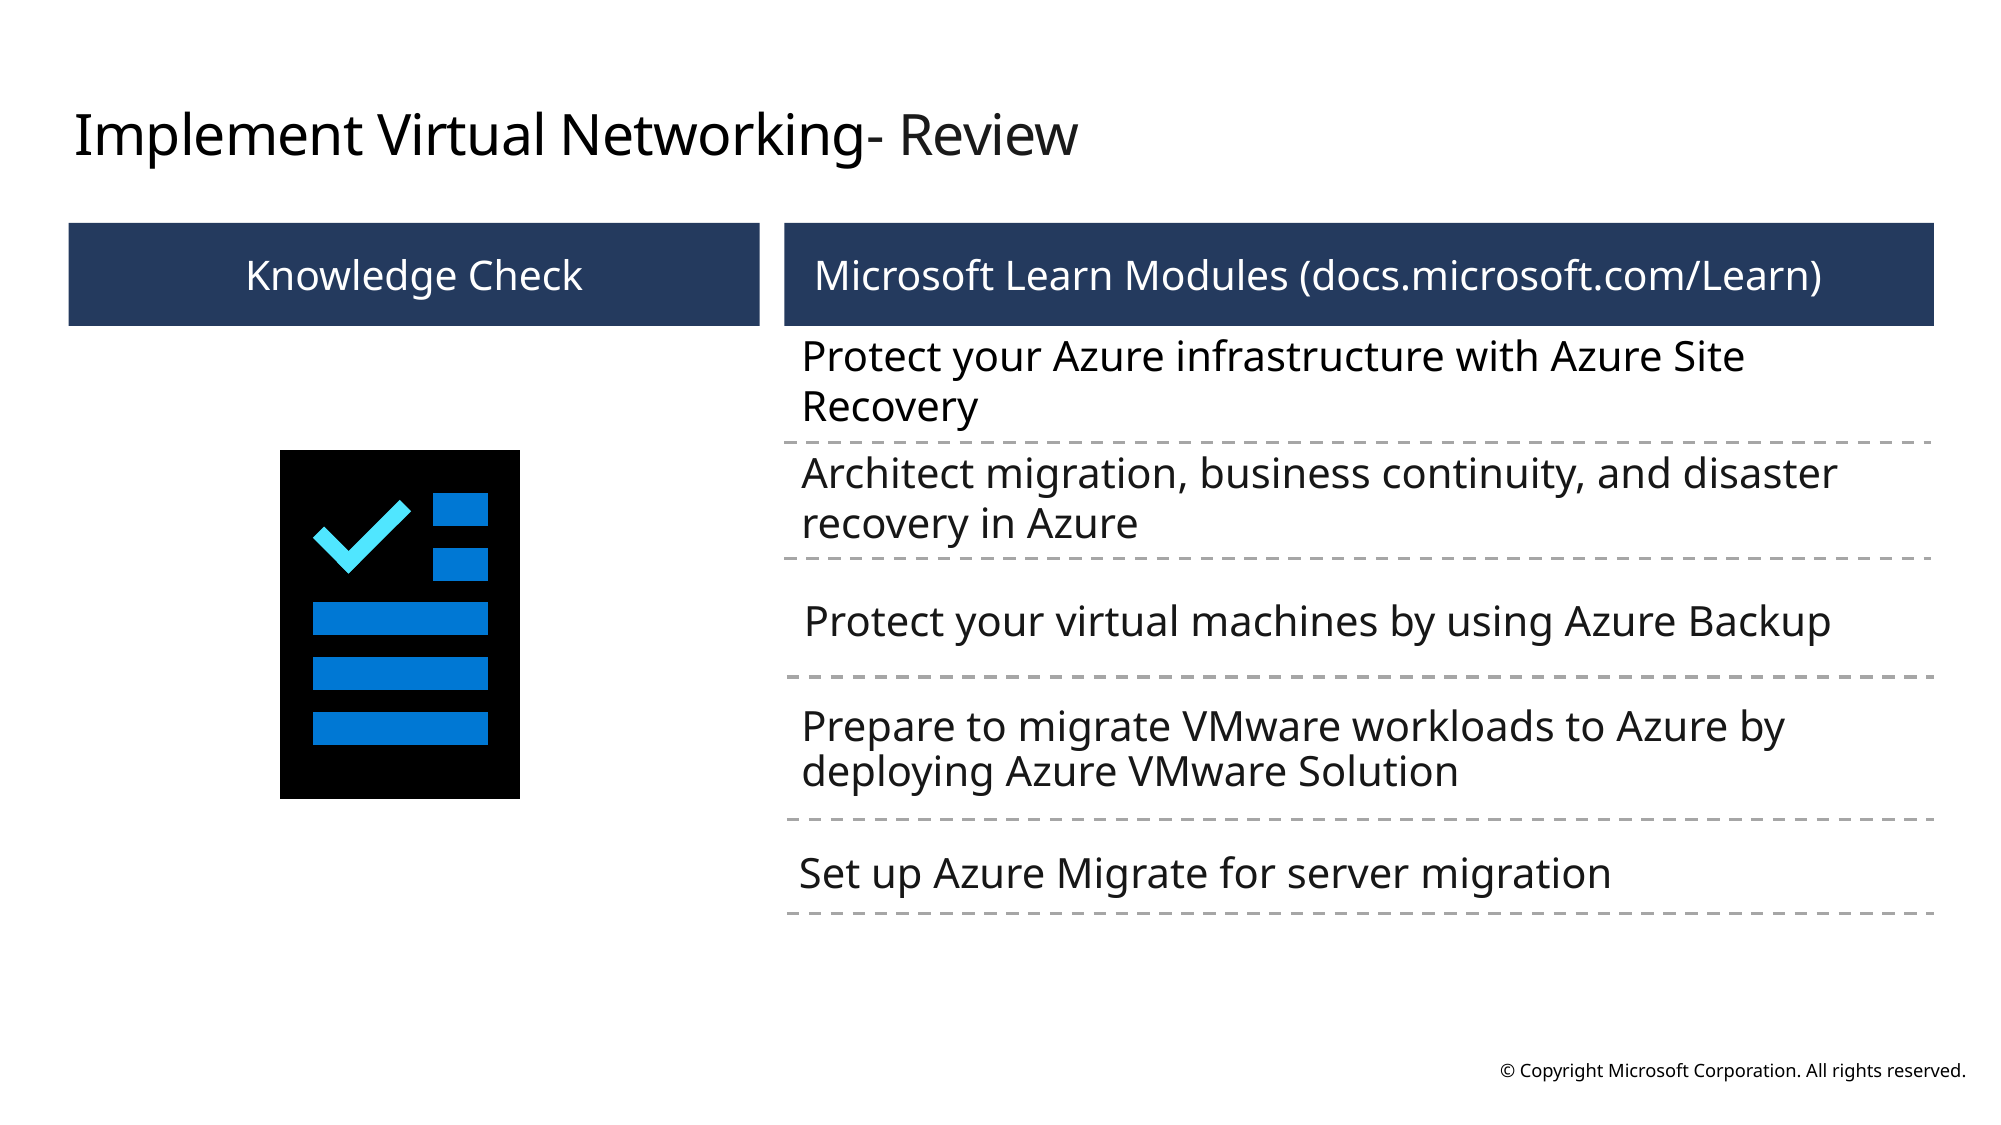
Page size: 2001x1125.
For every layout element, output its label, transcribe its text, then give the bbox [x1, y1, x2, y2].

text_box Knowledge Check [68, 222, 760, 326]
title Implement Virtual Networking- Review [74, 101, 1930, 168]
text_box Architect migration, business continuity, and disaster recovery in Azure [783, 451, 1932, 541]
picture [279, 449, 521, 800]
text_box Protect your virtual machines by using Azure Backup [786, 578, 1935, 668]
text_box Microsoft Learn Modules (docs.microsoft.com/Learn) [784, 222, 1934, 326]
text_box Set up Azure Migrate for server migration [784, 839, 1785, 905]
text_box Protect your Azure infrastructure with Azure Site Recovery [783, 335, 1932, 425]
text_box Prepare to migrate VMware workloads to Azure by deploying Azure VMware Solution [783, 732, 1932, 822]
